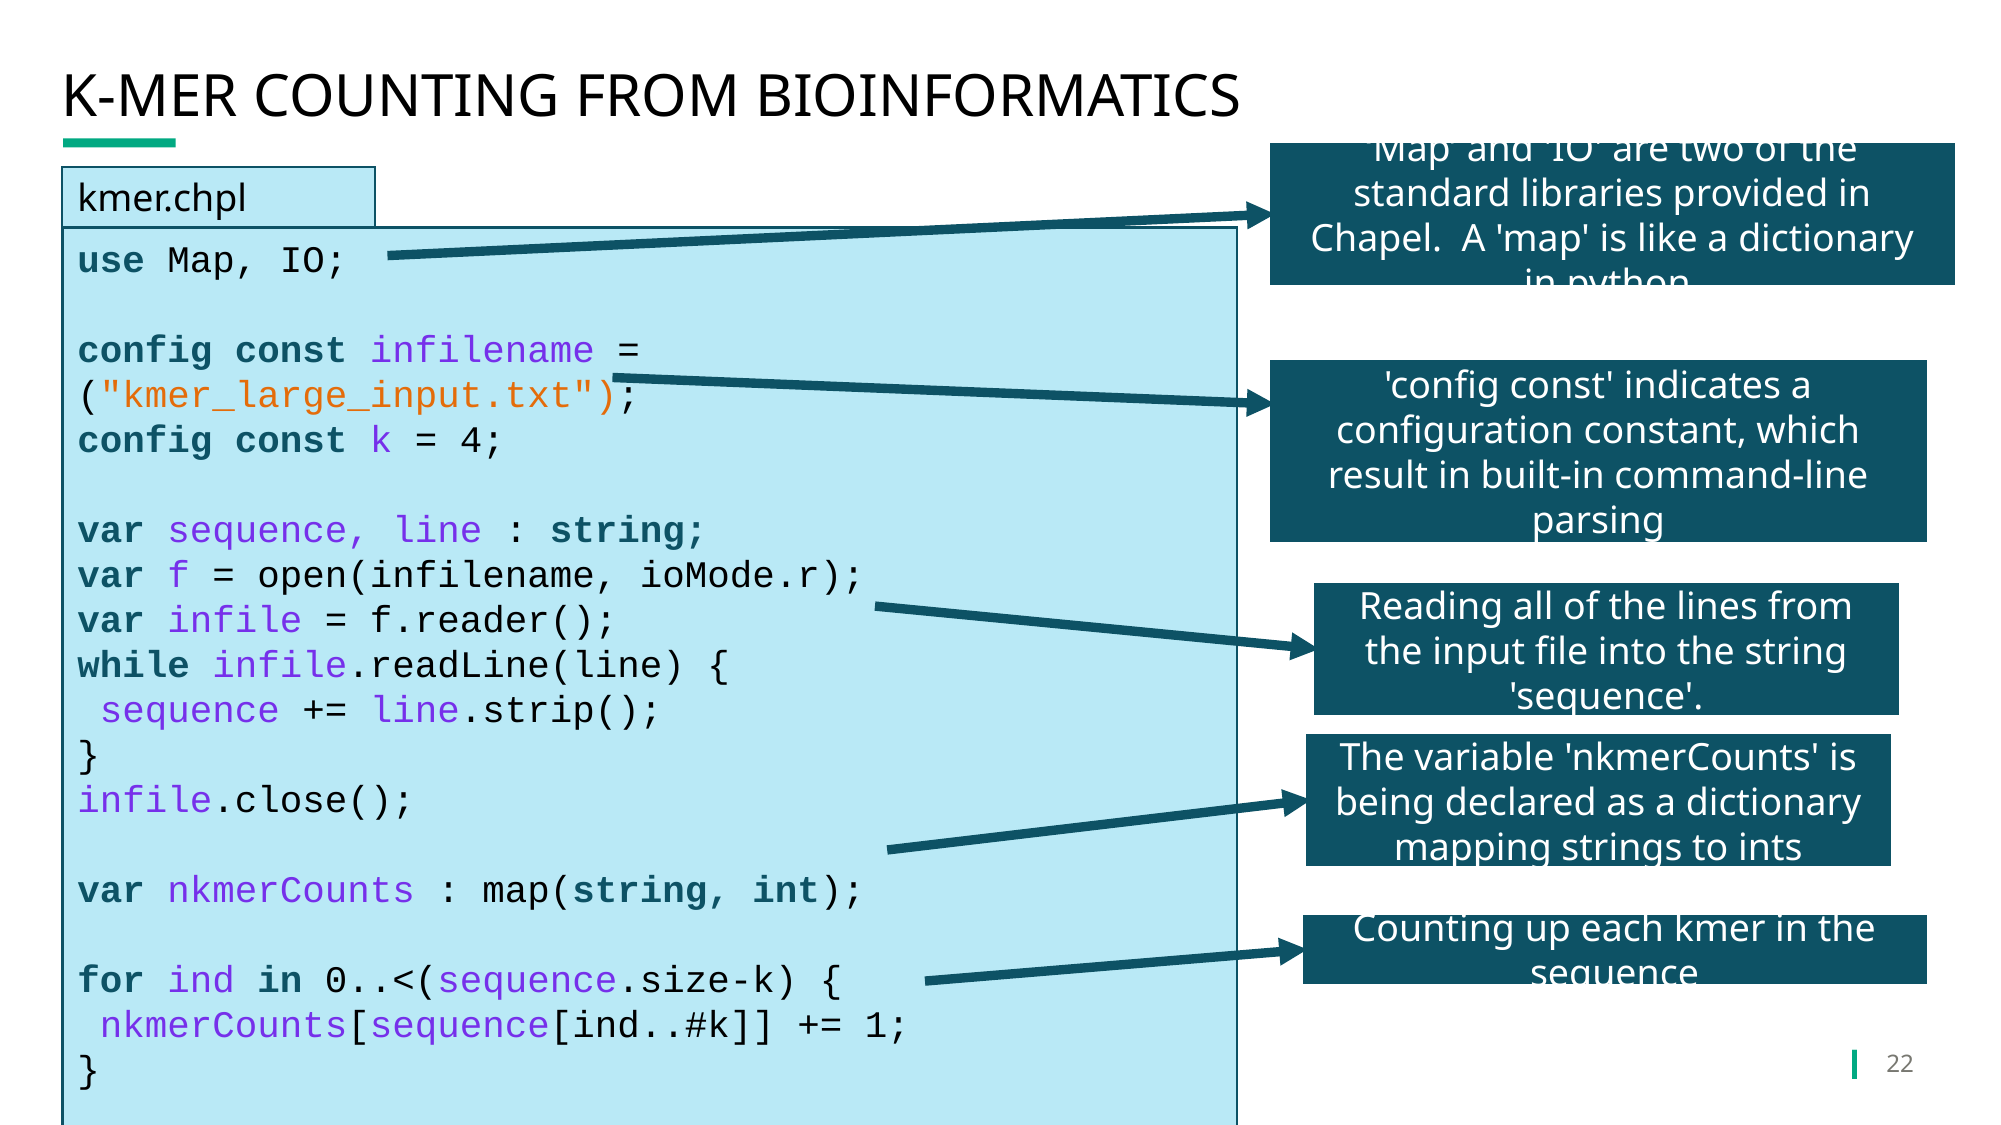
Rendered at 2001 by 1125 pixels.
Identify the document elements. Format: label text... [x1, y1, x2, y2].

title K-mer Counting from Bioinformatics [42, 60, 1927, 135]
text_box kmer.chpl [61, 166, 376, 228]
text_box use Map, IO; config const infilename = ("kmer_large_input.txt"); config const k = 4; var sequence, line : string; var f = open(infilename, ioMode.r); var infile = f.reader(); while infile.readLine(line) { sequence += line.strip(); } infile.close(); var nkmerCounts : map(string, int); for ind in 0..<(sequence.size-k) { nkmerCounts[sequence[ind..#k]] += 1; } [61, 226, 1238, 1125]
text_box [874, 587, 1894, 711]
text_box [387, 147, 1950, 281]
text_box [887, 738, 1886, 862]
slide_number 22 [1837, 1033, 1950, 1094]
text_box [612, 364, 1922, 538]
picture [1852, 1043, 1857, 1079]
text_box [924, 919, 1922, 982]
